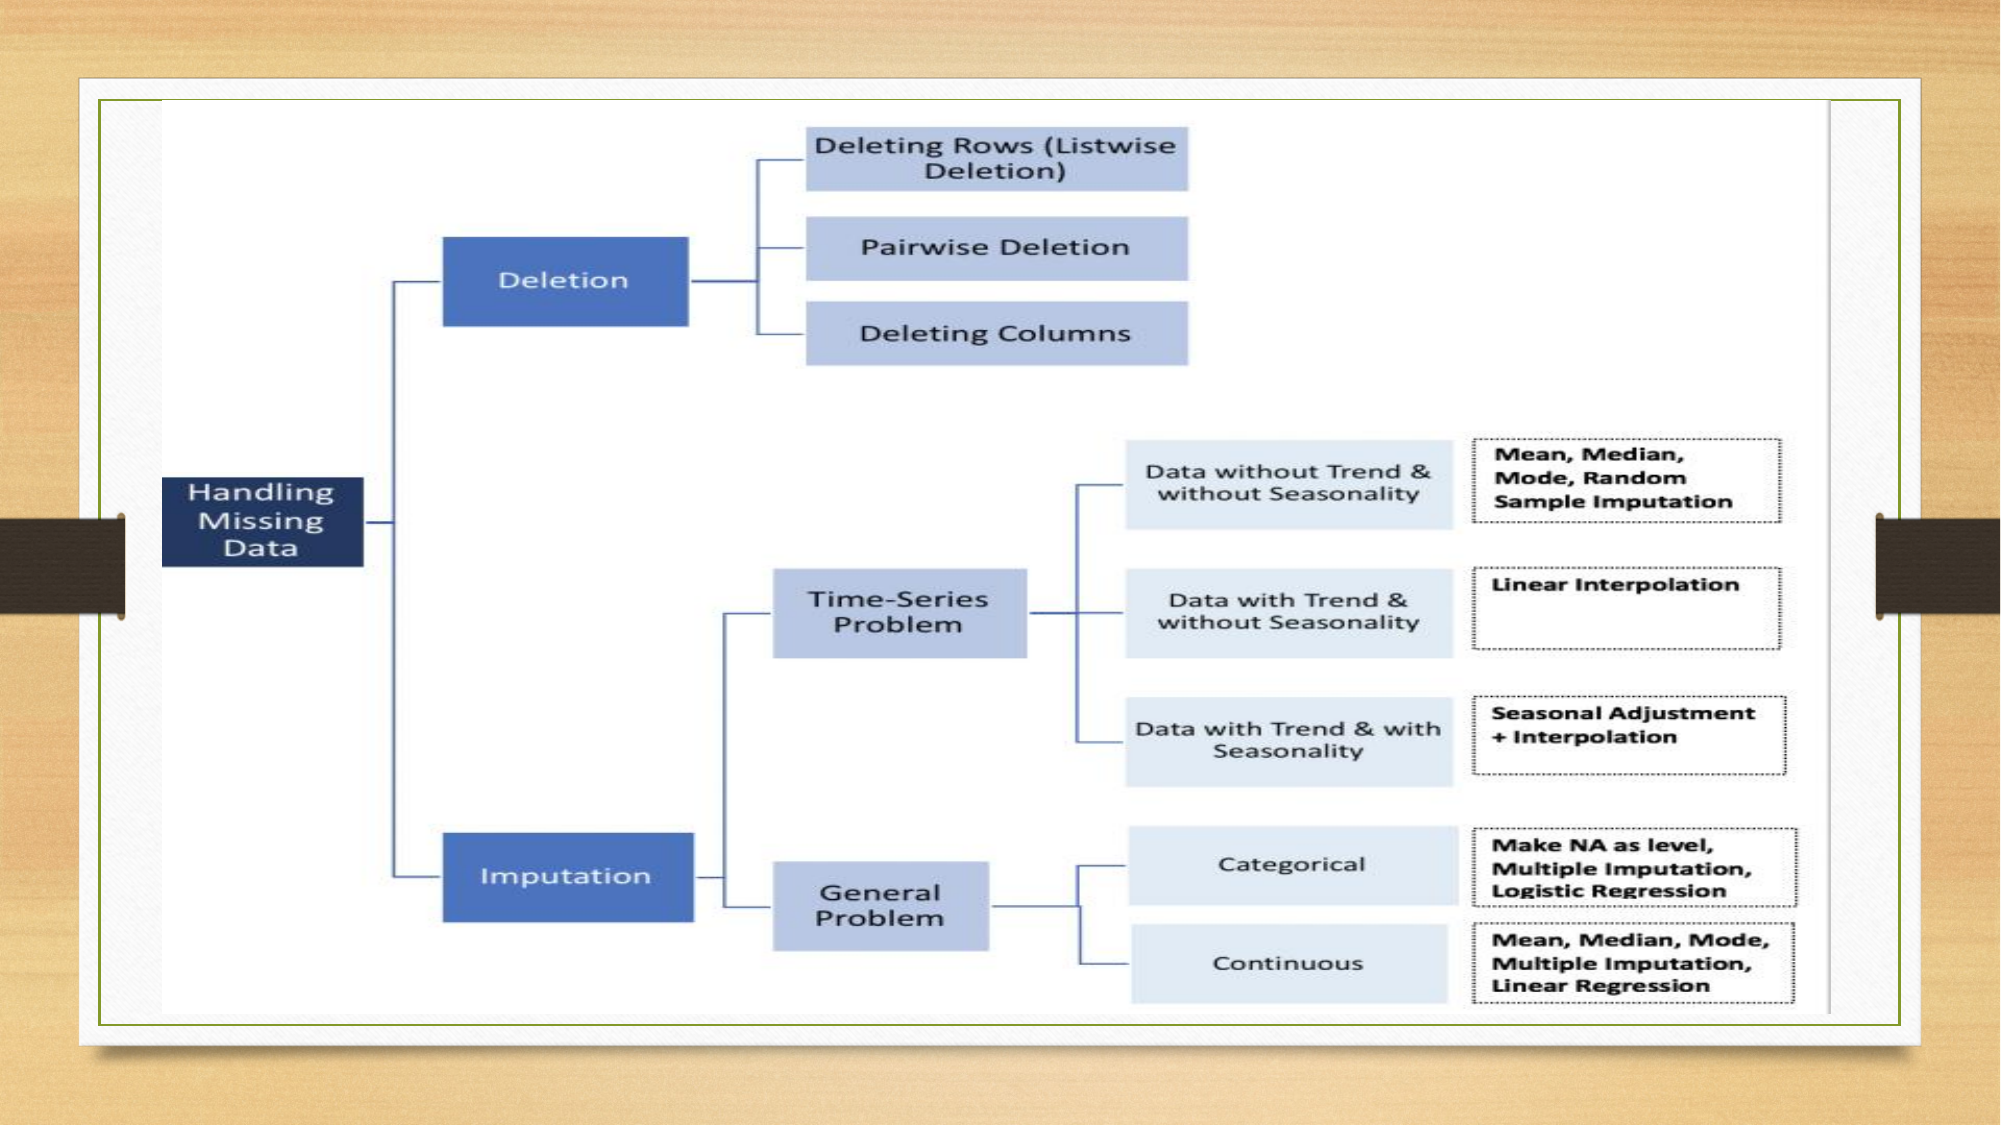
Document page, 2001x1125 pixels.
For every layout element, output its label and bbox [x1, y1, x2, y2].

list [161, 100, 1832, 1014]
picture [0, 0, 2001, 1125]
